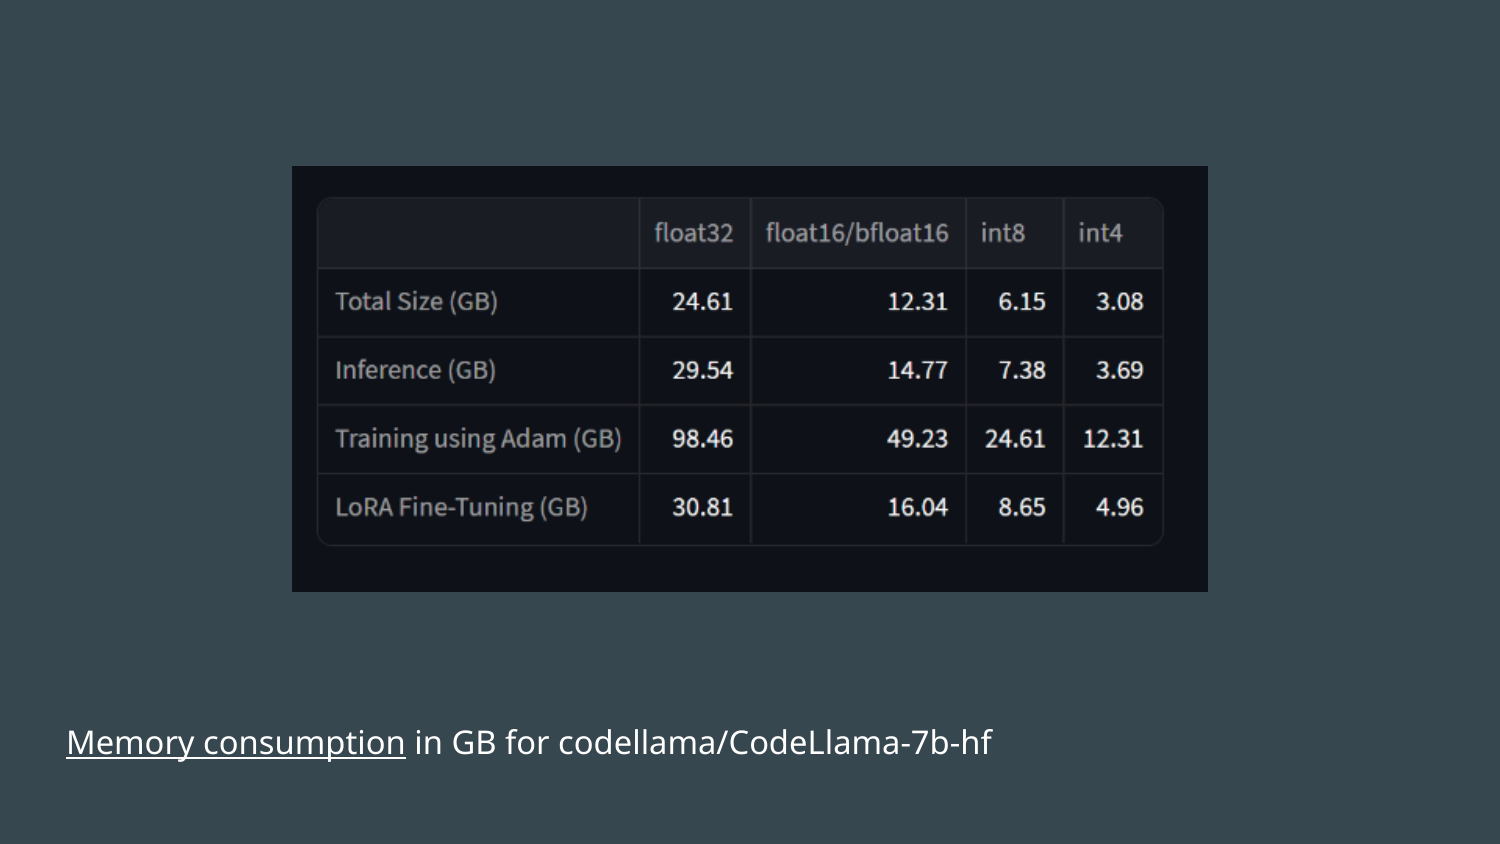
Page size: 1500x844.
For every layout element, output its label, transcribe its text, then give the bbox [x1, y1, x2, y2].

list Memory consumption in GB for codellama/CodeLlama-7b-hf [51, 694, 1036, 794]
picture [291, 165, 1209, 592]
